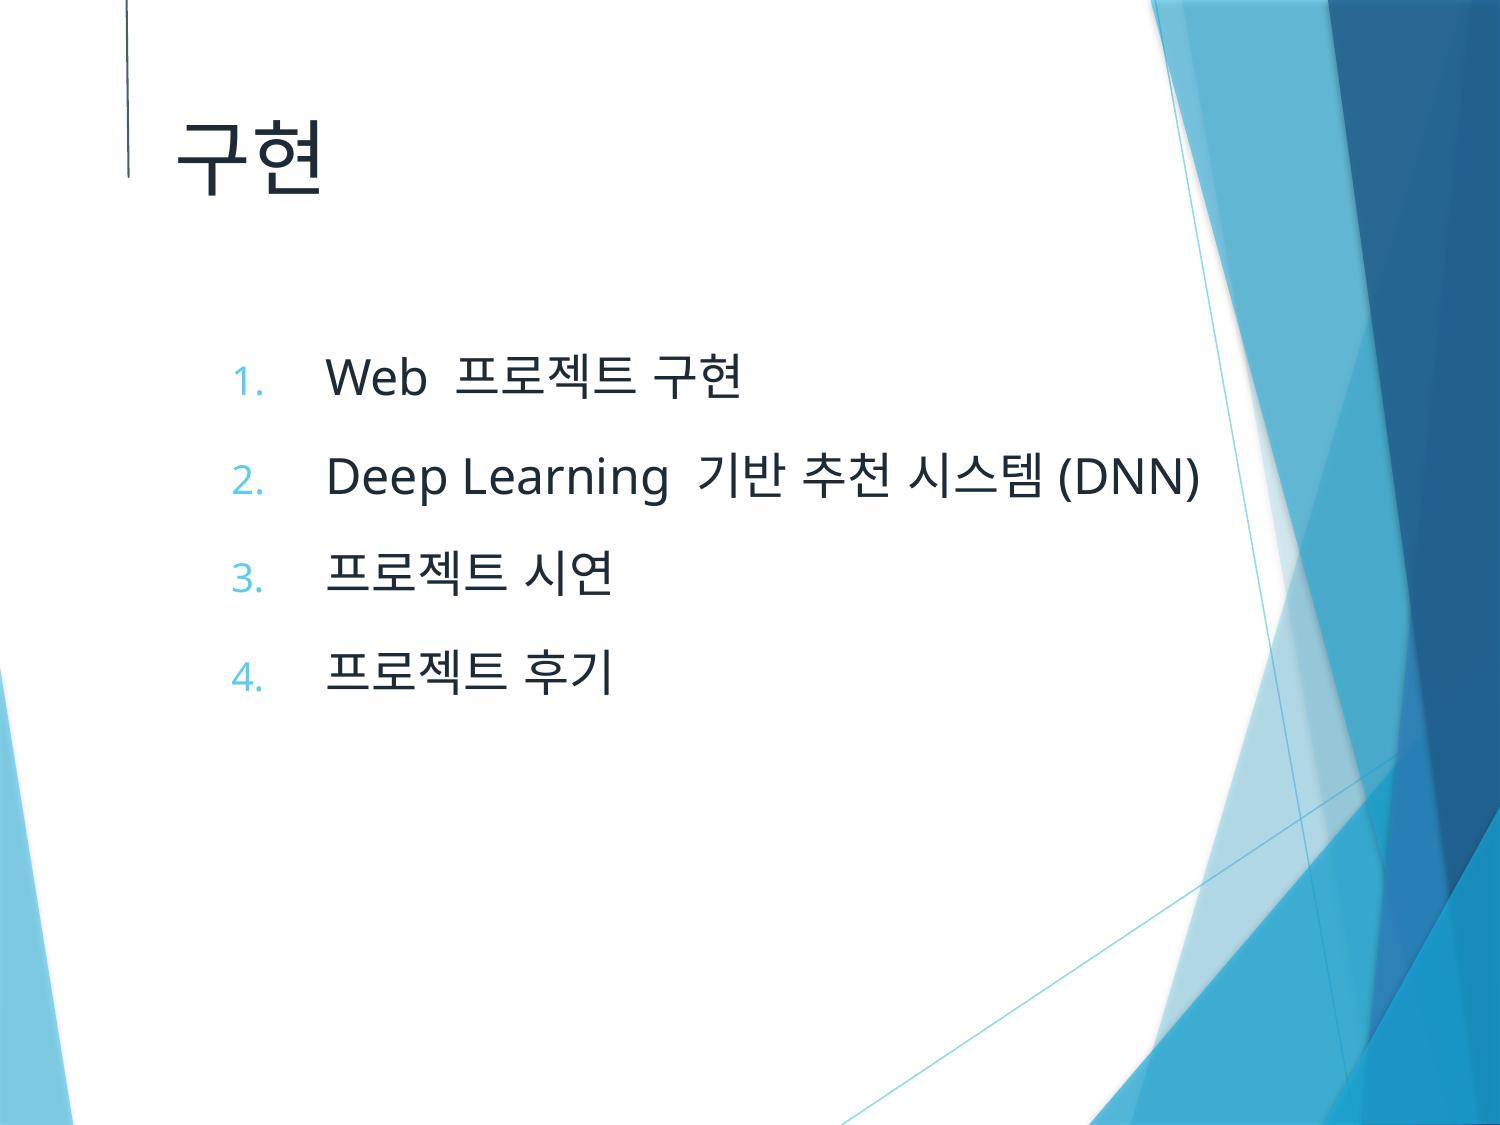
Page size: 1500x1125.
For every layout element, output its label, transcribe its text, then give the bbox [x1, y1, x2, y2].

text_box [125, 0, 129, 178]
list Web 프로젝트 구현 Deep Learning 기반 추천 시스템(DNN) 프로젝트 시연 프로젝트 후기 [216, 238, 1319, 956]
text_box 구현 [159, 84, 1500, 217]
text_box [135, 59, 1485, 192]
